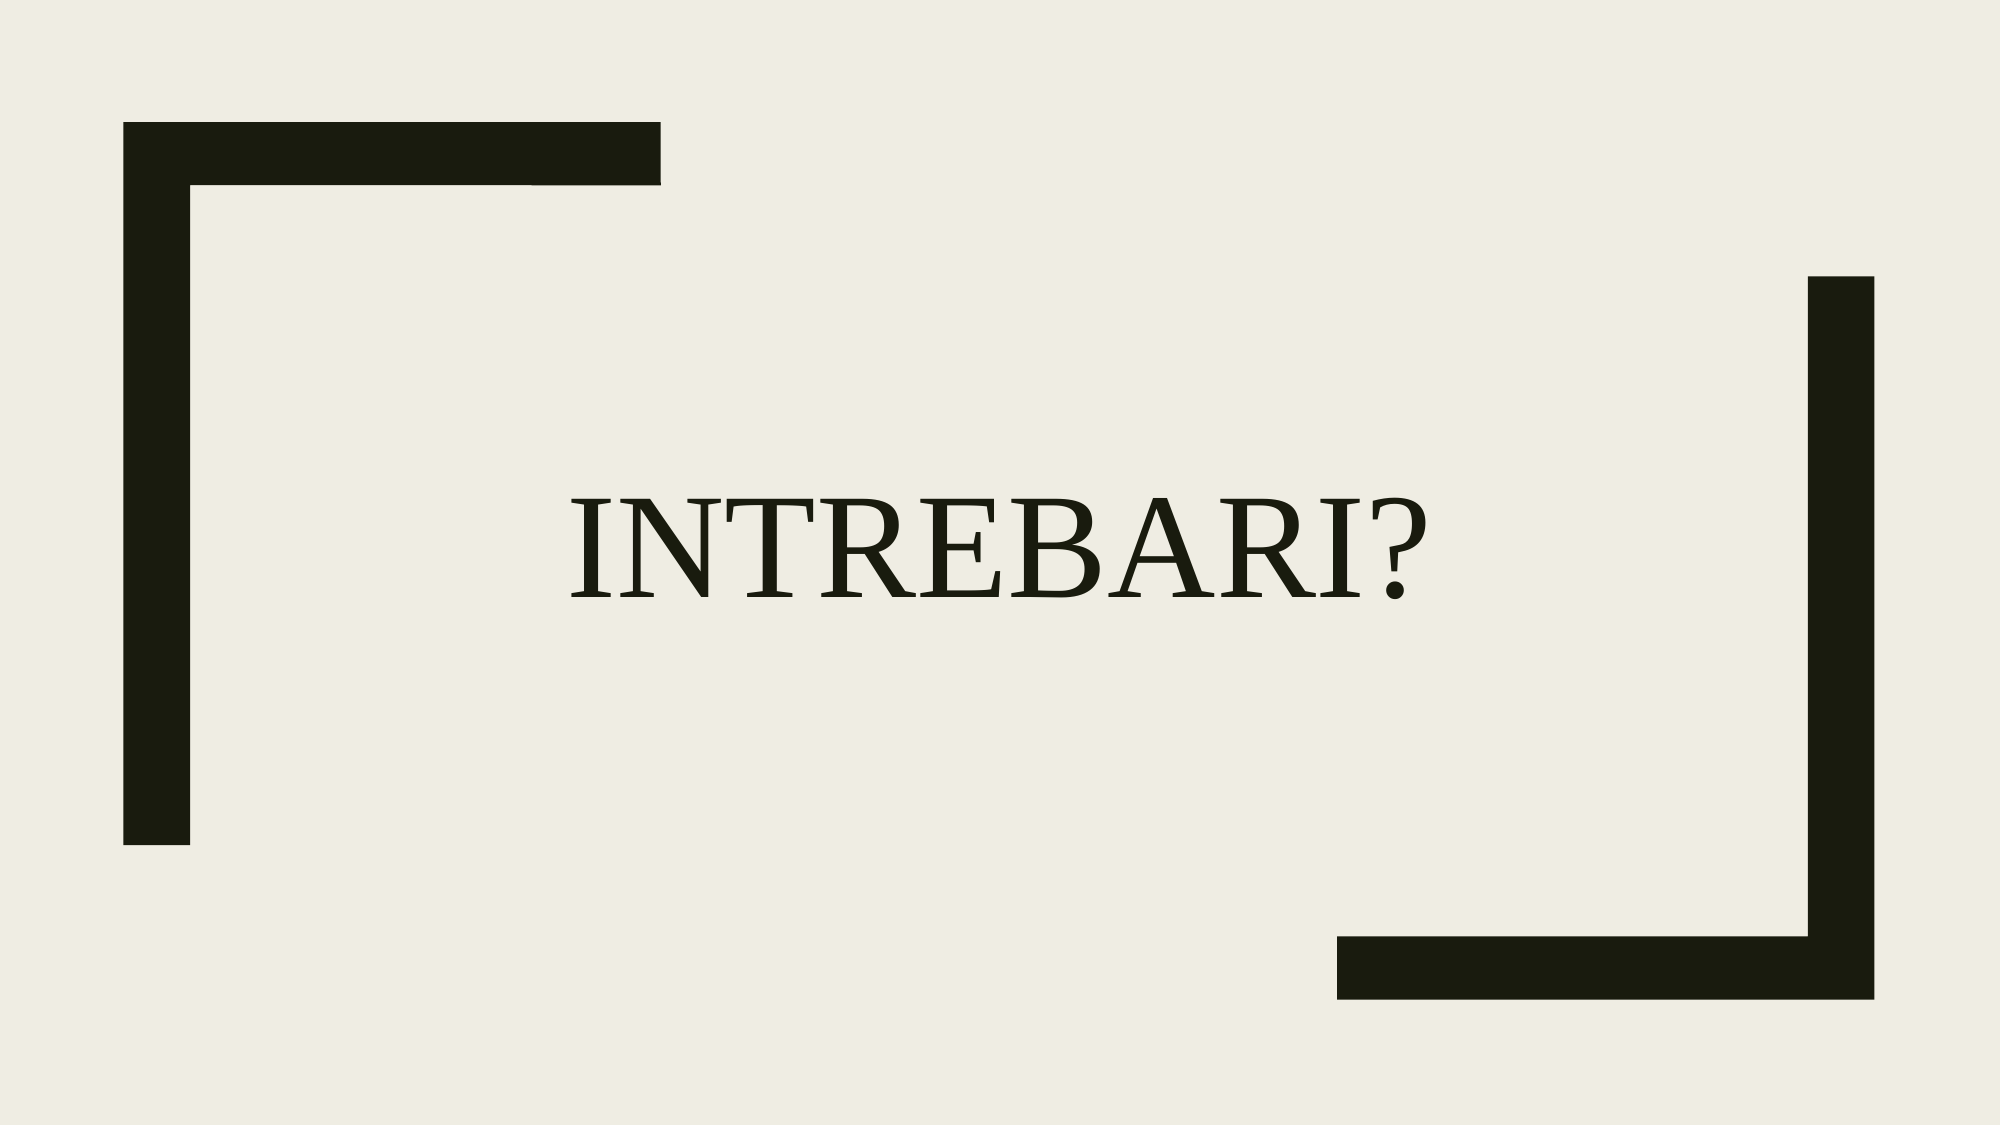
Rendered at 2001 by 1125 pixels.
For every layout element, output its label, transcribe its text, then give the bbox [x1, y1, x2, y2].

title Intrebari? [314, 293, 1686, 638]
